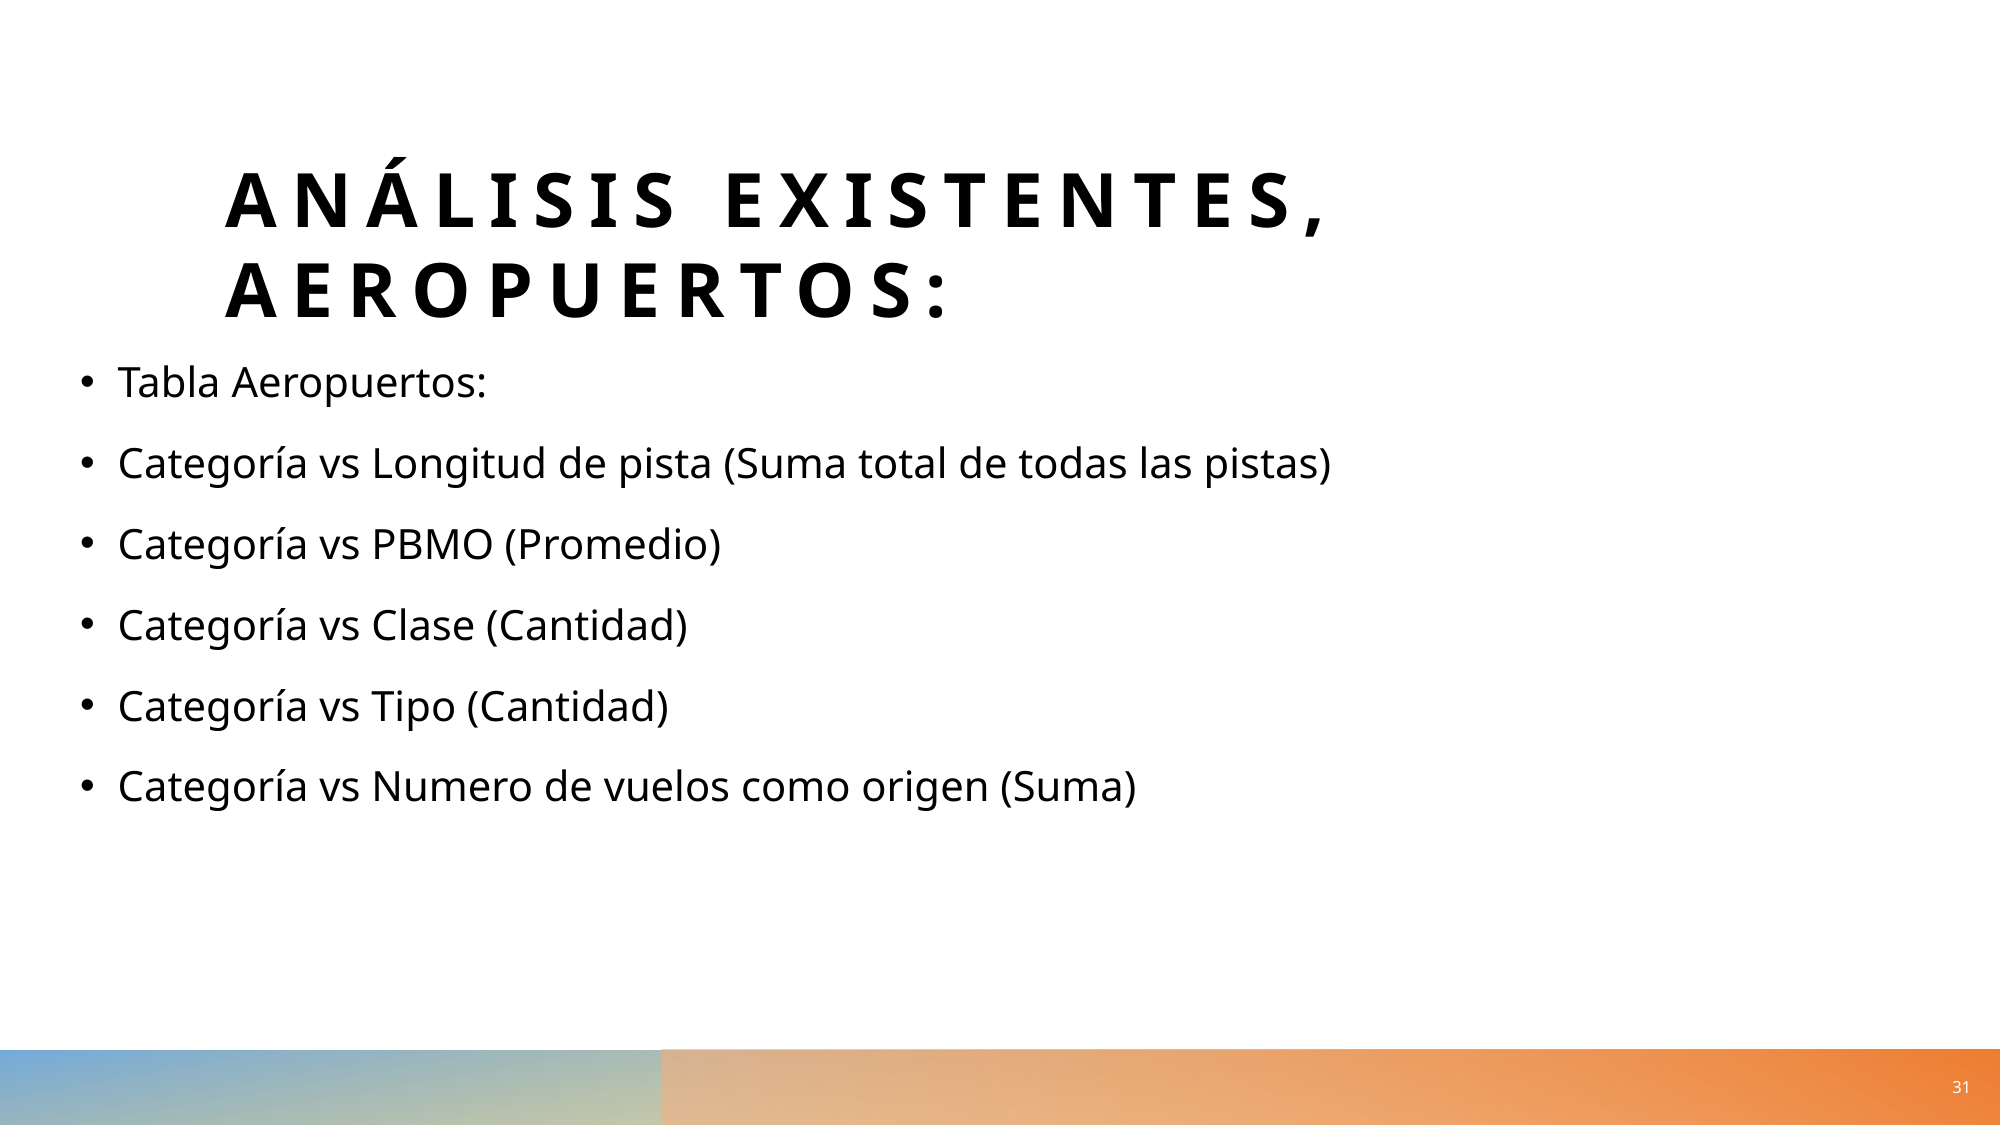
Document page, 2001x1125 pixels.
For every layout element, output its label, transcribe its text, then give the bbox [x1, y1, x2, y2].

slide_number 31 [1914, 1051, 1987, 1125]
list Tabla Aeropuertos: Categoría vs Longitud de pista (Suma total de todas las pistas) Categoría vs PBMO (Promedio) Categoría vs Clase (Cantidad) Categoría vs Tipo (Cantidad) Categoría vs Numero de vuelos como origen (Suma) [80, 345, 1905, 995]
title Análisis existentes, aeropuertos: [225, 130, 1905, 333]
